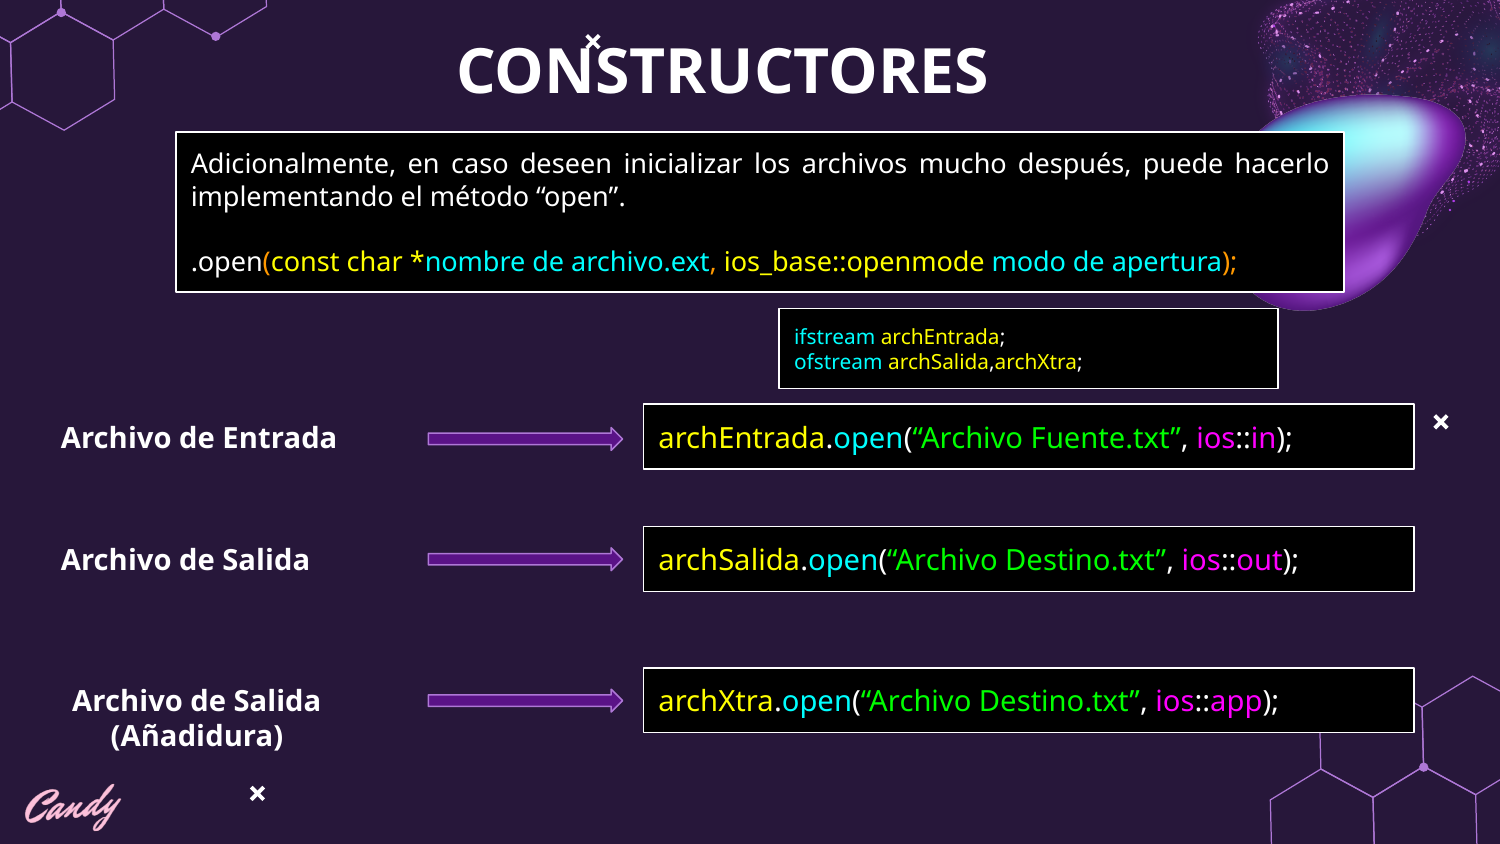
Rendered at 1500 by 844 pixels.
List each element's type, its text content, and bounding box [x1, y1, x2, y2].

picture [13, 773, 129, 843]
text_box Archivo de Salida (Añadidura) [45, 667, 349, 768]
text_box CONSTRUCTORES [441, 23, 1079, 115]
text_box archSalida.open(“Archivo Destino.txt”, ios::out); [643, 526, 1415, 592]
text_box Archivo de Entrada [45, 404, 595, 470]
text_box ifstream archEntrada; ofstream archSalida,archXtra; [779, 308, 1279, 389]
text_box Archivo de Salida [45, 526, 533, 592]
text_box [428, 427, 623, 451]
text_box archXtra.open(“Archivo Destino.txt”, ios::app); [643, 667, 1415, 733]
text_box [428, 689, 623, 713]
text_box [428, 547, 623, 571]
text_box archEntrada.open(“Archivo Fuente.txt”, ios::in); [643, 404, 1415, 470]
picture [1187, 0, 1500, 317]
text_box Adicionalmente, en caso deseen inicializar los archivos mucho después, puede hacerlo implementando el método “open”. .open(const char *nombre de archivo.ext, ios_base::openmode modo de apertura); [175, 131, 1345, 292]
